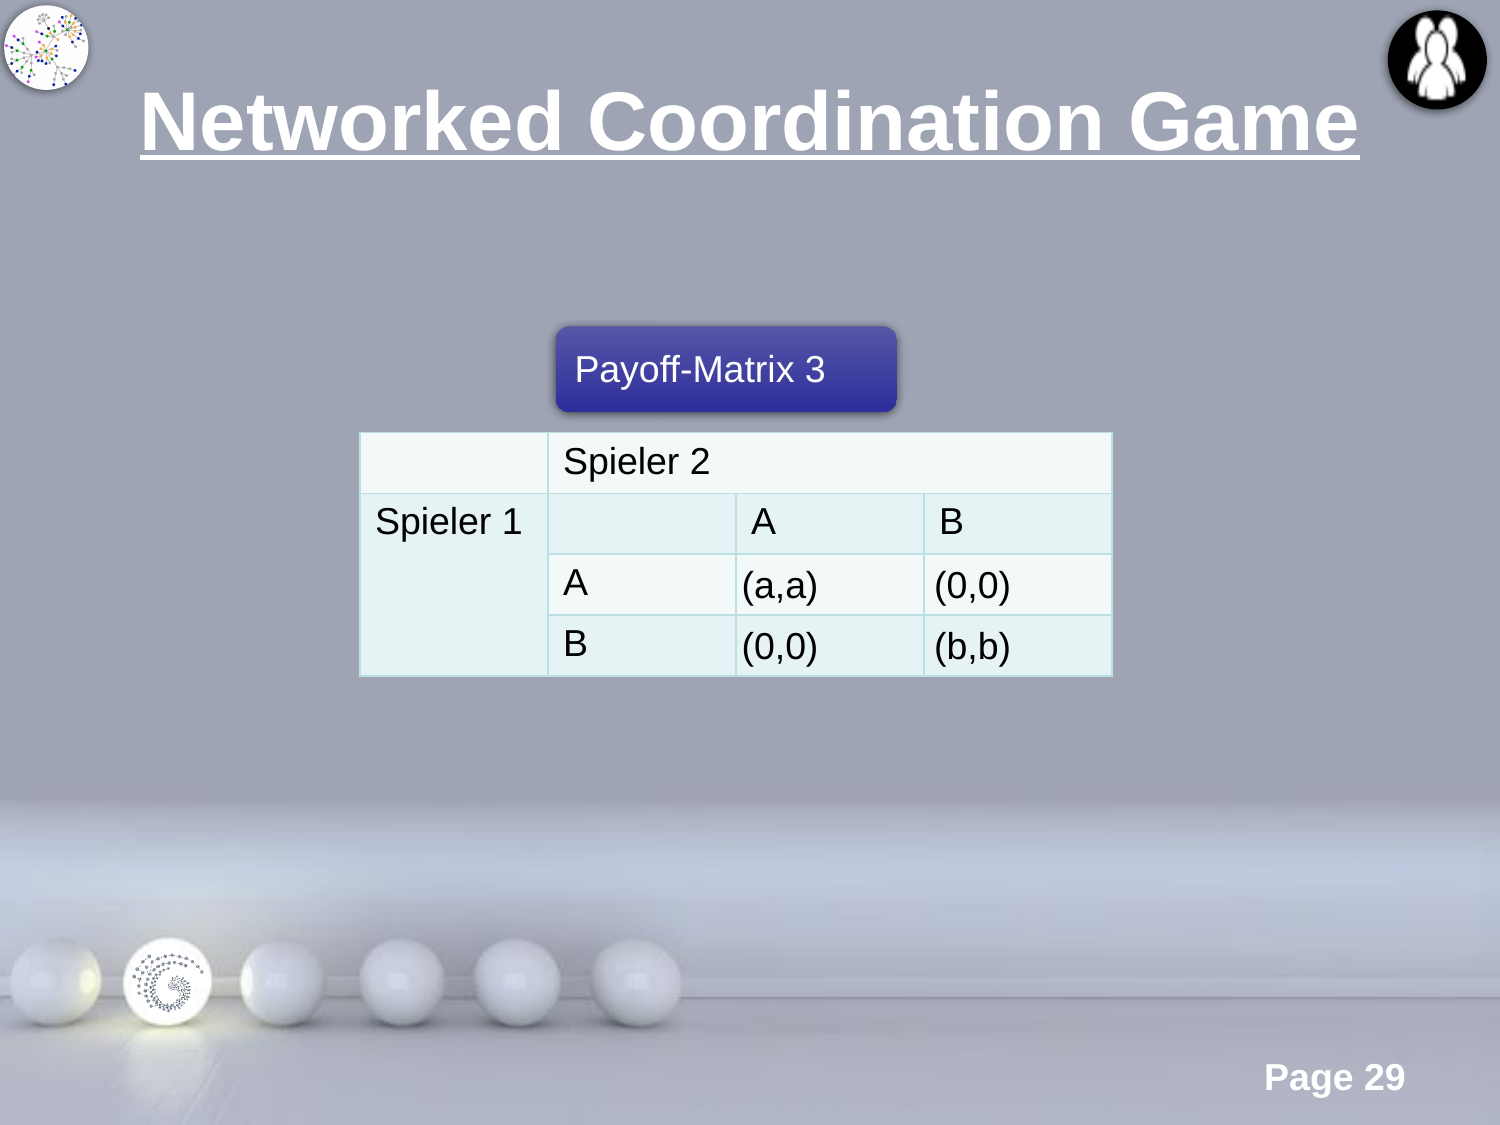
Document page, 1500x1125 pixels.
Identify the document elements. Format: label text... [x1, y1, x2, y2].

text_box [1387, 10, 1487, 110]
table_cell [1027, 616, 1111, 675]
table_cell A [549, 555, 726, 614]
table_header Spieler 2 [549, 433, 1111, 493]
picture [0, 0, 1500, 1125]
table_cell A [737, 494, 923, 553]
text_box [4, 5, 89, 90]
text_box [726, 554, 1027, 676]
table_header [361, 433, 547, 493]
table_cell B [549, 616, 726, 675]
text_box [555, 326, 897, 413]
table_cell [549, 494, 735, 553]
title Networked Coordination Game [103, 59, 1397, 278]
table_cell Spieler 1 [361, 494, 547, 675]
table_cell [1027, 555, 1111, 614]
table_cell B [925, 494, 1111, 553]
